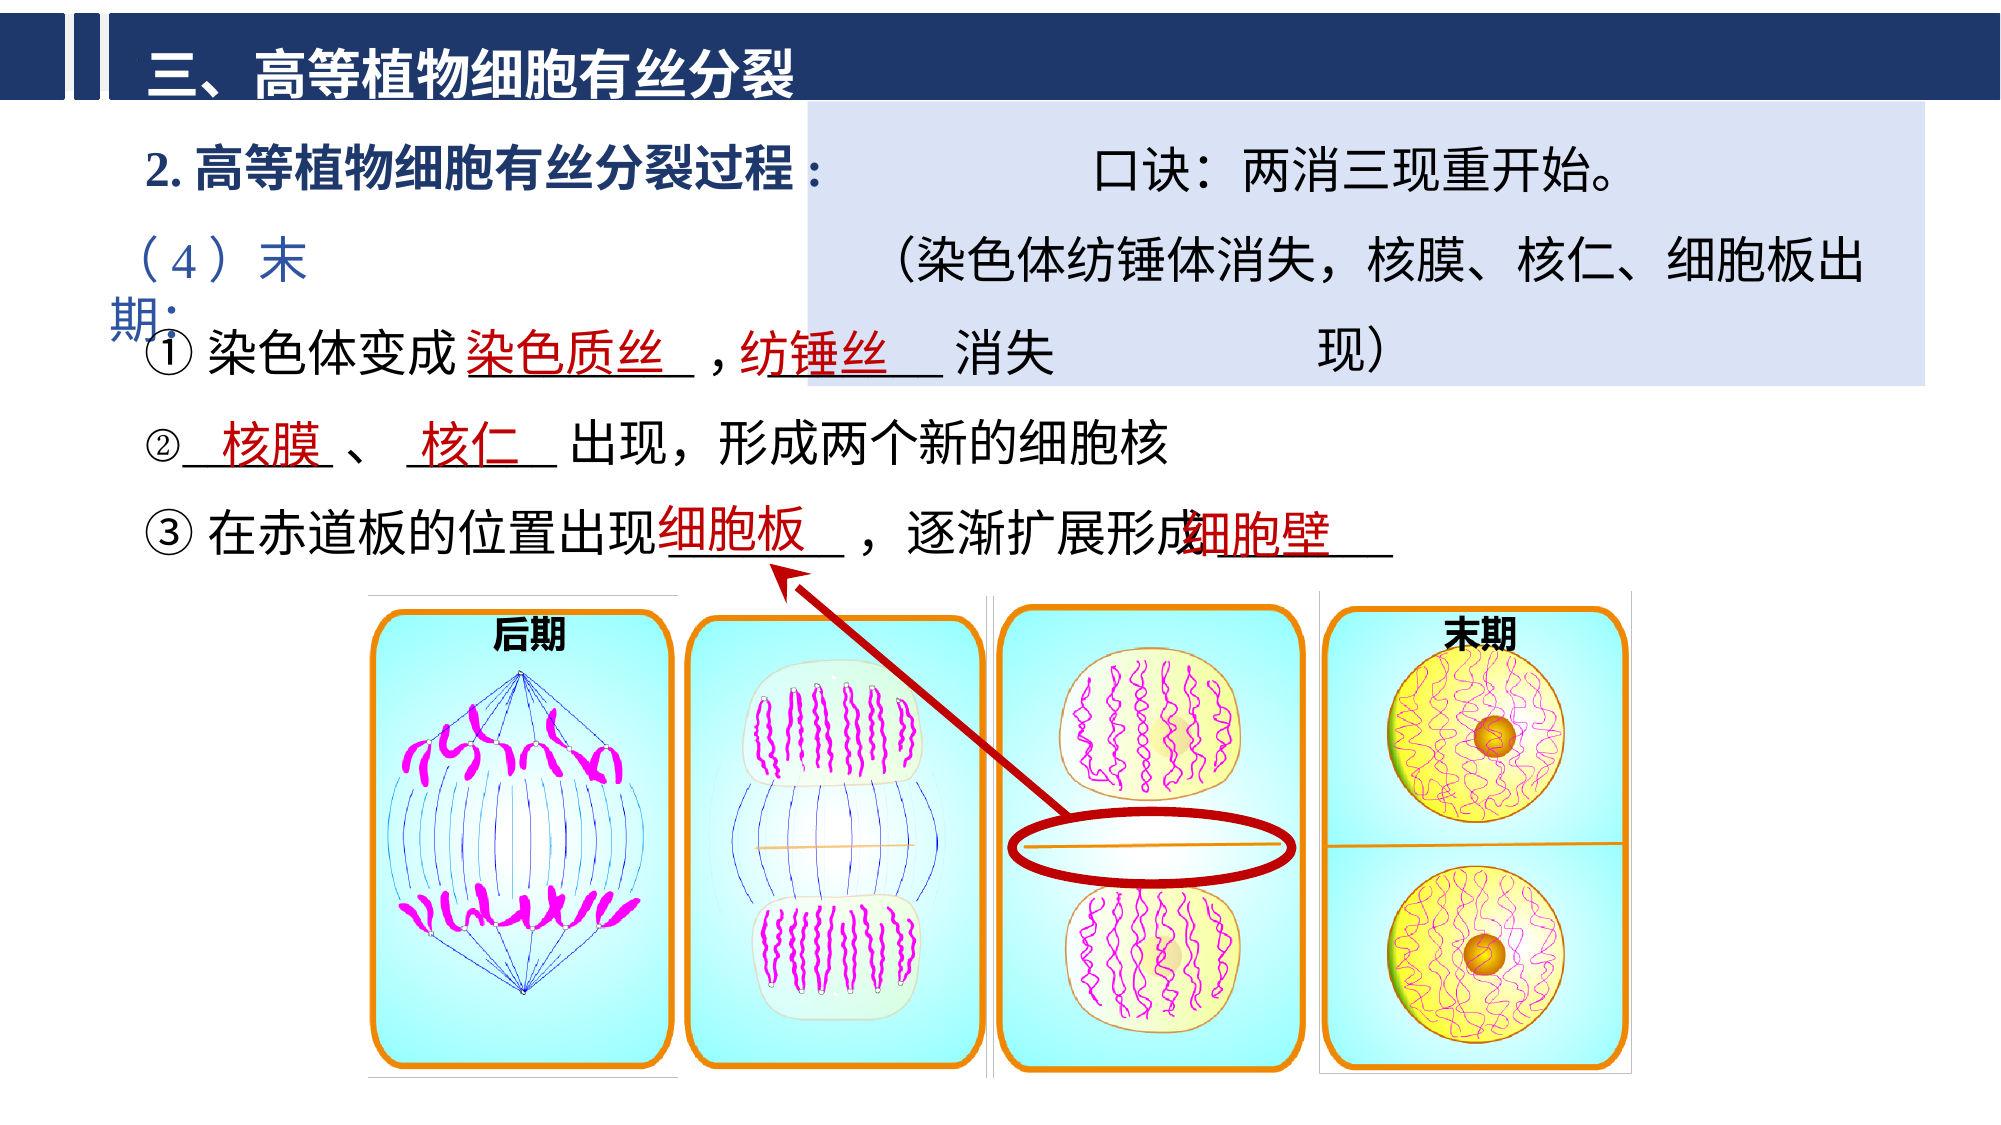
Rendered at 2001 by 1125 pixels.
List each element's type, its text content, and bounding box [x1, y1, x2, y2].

text_box ①染色体变成_________，_______消失 ②______、______出现，形成两个新的细胞核 ③在赤道板的位置出现_______，逐渐扩展形成_______ [130, 284, 1541, 569]
text_box 三、高等植物细胞有丝分裂 [130, 0, 908, 113]
text_box 核膜 [206, 376, 336, 481]
text_box 染色质丝 [451, 284, 681, 389]
text_box 2.高等植物细胞有丝分裂过程: [130, 128, 859, 205]
text_box （4）末期： [94, 220, 369, 356]
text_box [768, 562, 1293, 885]
text_box 口诀：两消三现重开始。 （染色体纺锤体消失，核膜、核仁、细胞板出现） [807, 101, 1926, 387]
text_box 纺锤丝 [724, 284, 905, 390]
picture [368, 591, 1633, 1079]
text_box 核仁 [405, 376, 535, 481]
text_box 细胞壁 [1166, 465, 1347, 571]
text_box 细胞板 [642, 460, 822, 566]
